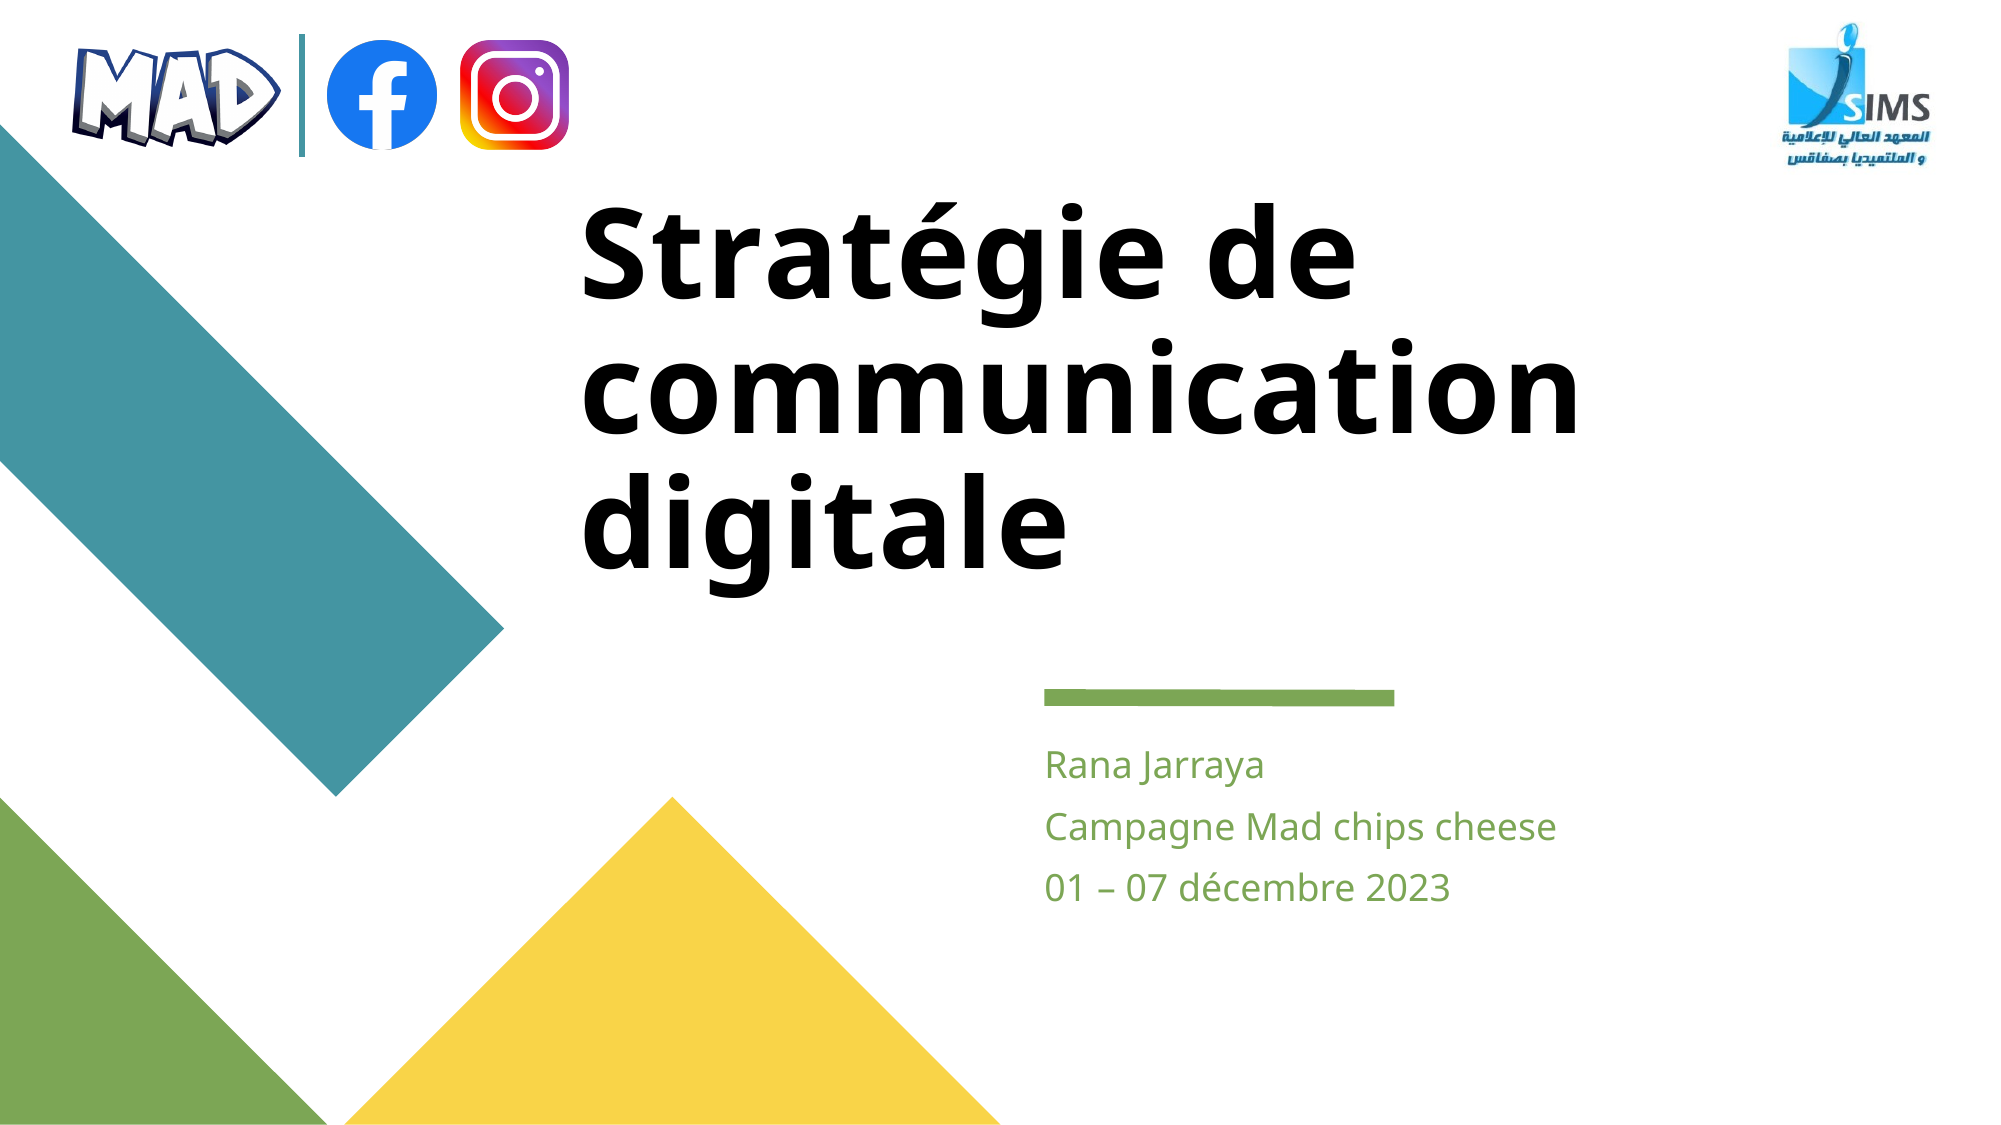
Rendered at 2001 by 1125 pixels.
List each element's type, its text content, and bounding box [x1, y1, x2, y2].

picture [460, 40, 569, 150]
list Rana Jarraya Campagne Mad chips cheese 01 – 07 décembre 2023 [1044, 746, 1946, 903]
picture [57, 40, 290, 150]
title Stratégie de communication digitale [579, 347, 1946, 596]
picture [1770, 9, 1942, 181]
picture [327, 40, 437, 150]
